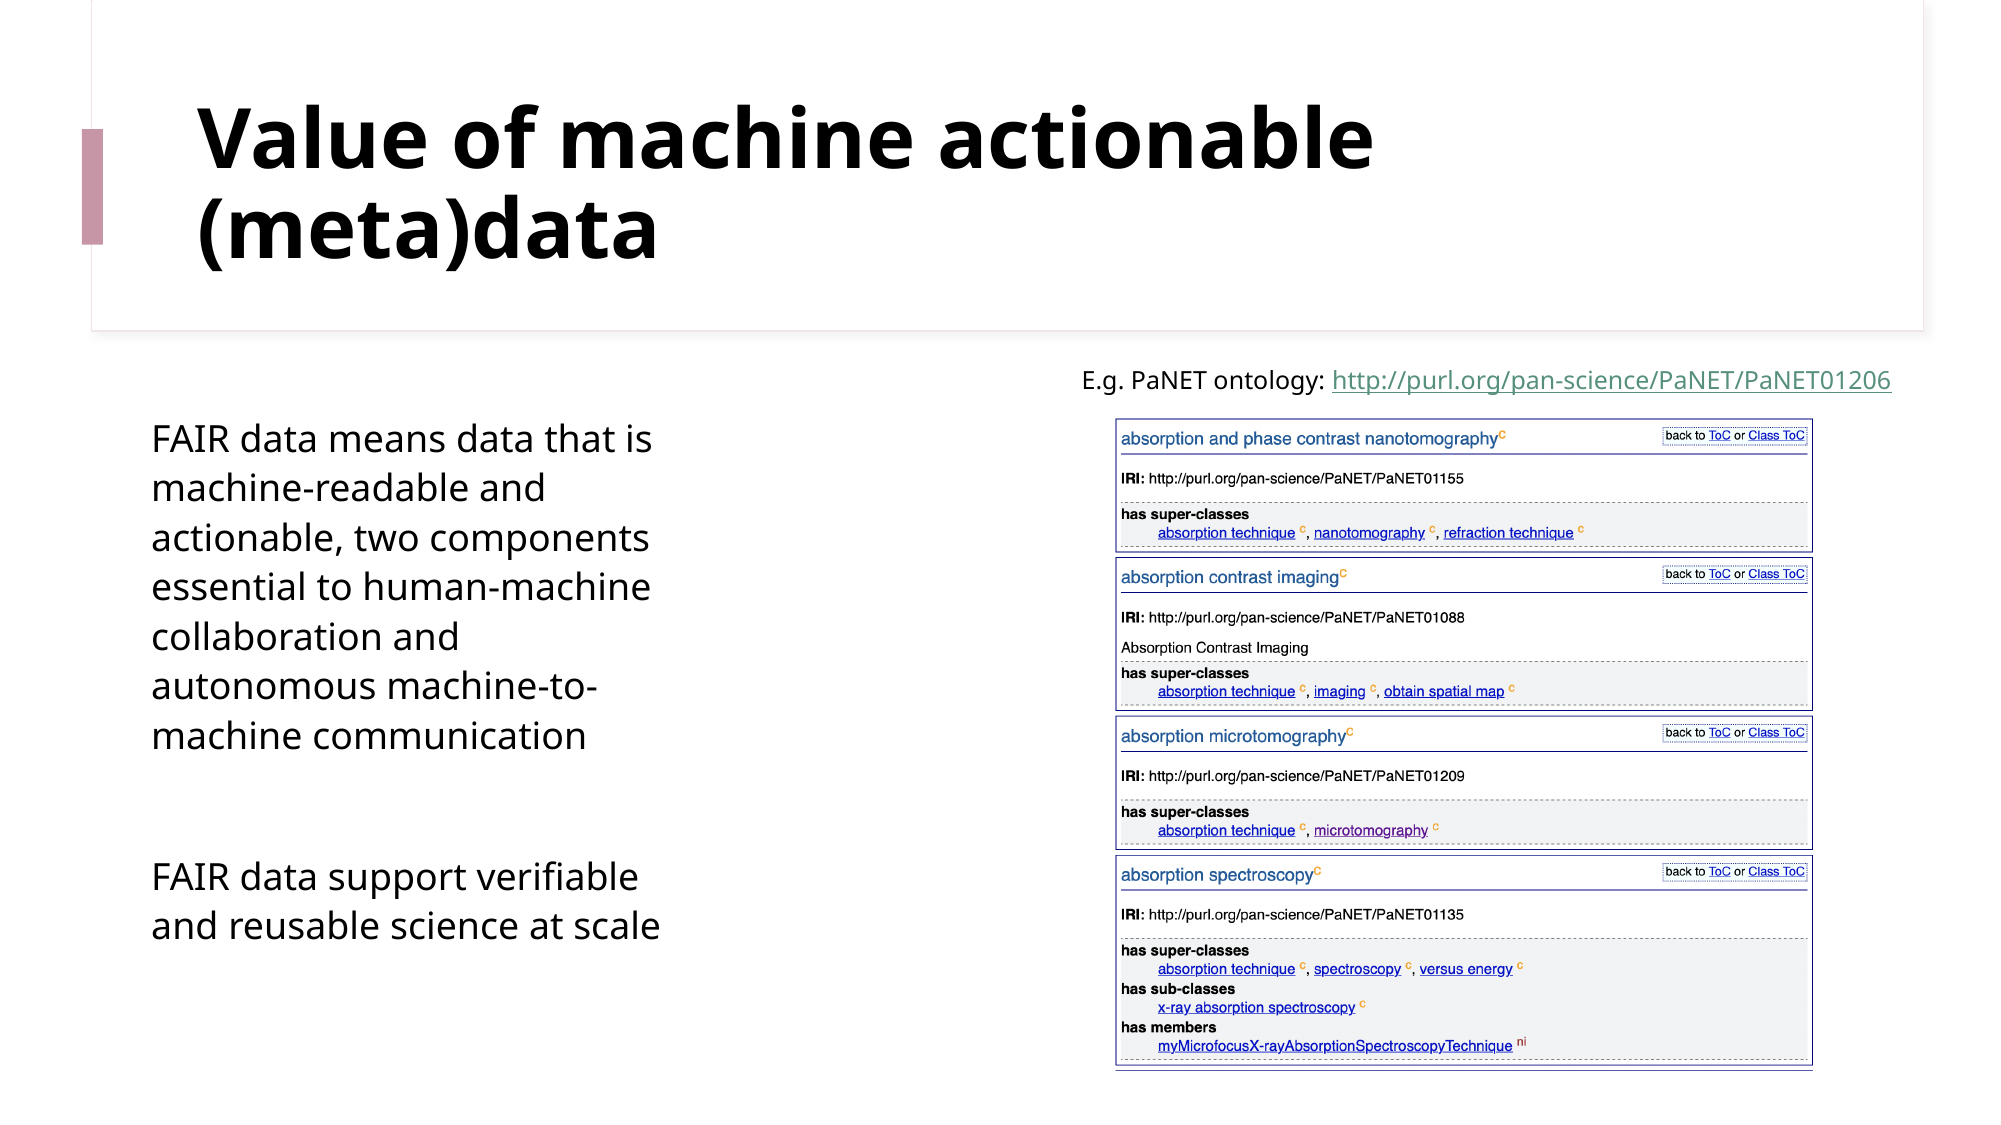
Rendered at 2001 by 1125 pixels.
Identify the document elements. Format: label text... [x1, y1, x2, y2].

list FAIR data means data that is machine-readable and actionable, two components essential to human-machine collaboration and autonomous machine-to-machine communication FAIR data support verifiable and reusable science at scale [136, 402, 690, 1008]
title Value of machine actionable (meta)data [183, 90, 1851, 284]
text_box E.g. PaNET ontology: http://purl.org/pan-science/PaNET/PaNET01206 [1066, 357, 1935, 407]
picture [1105, 411, 1823, 1071]
